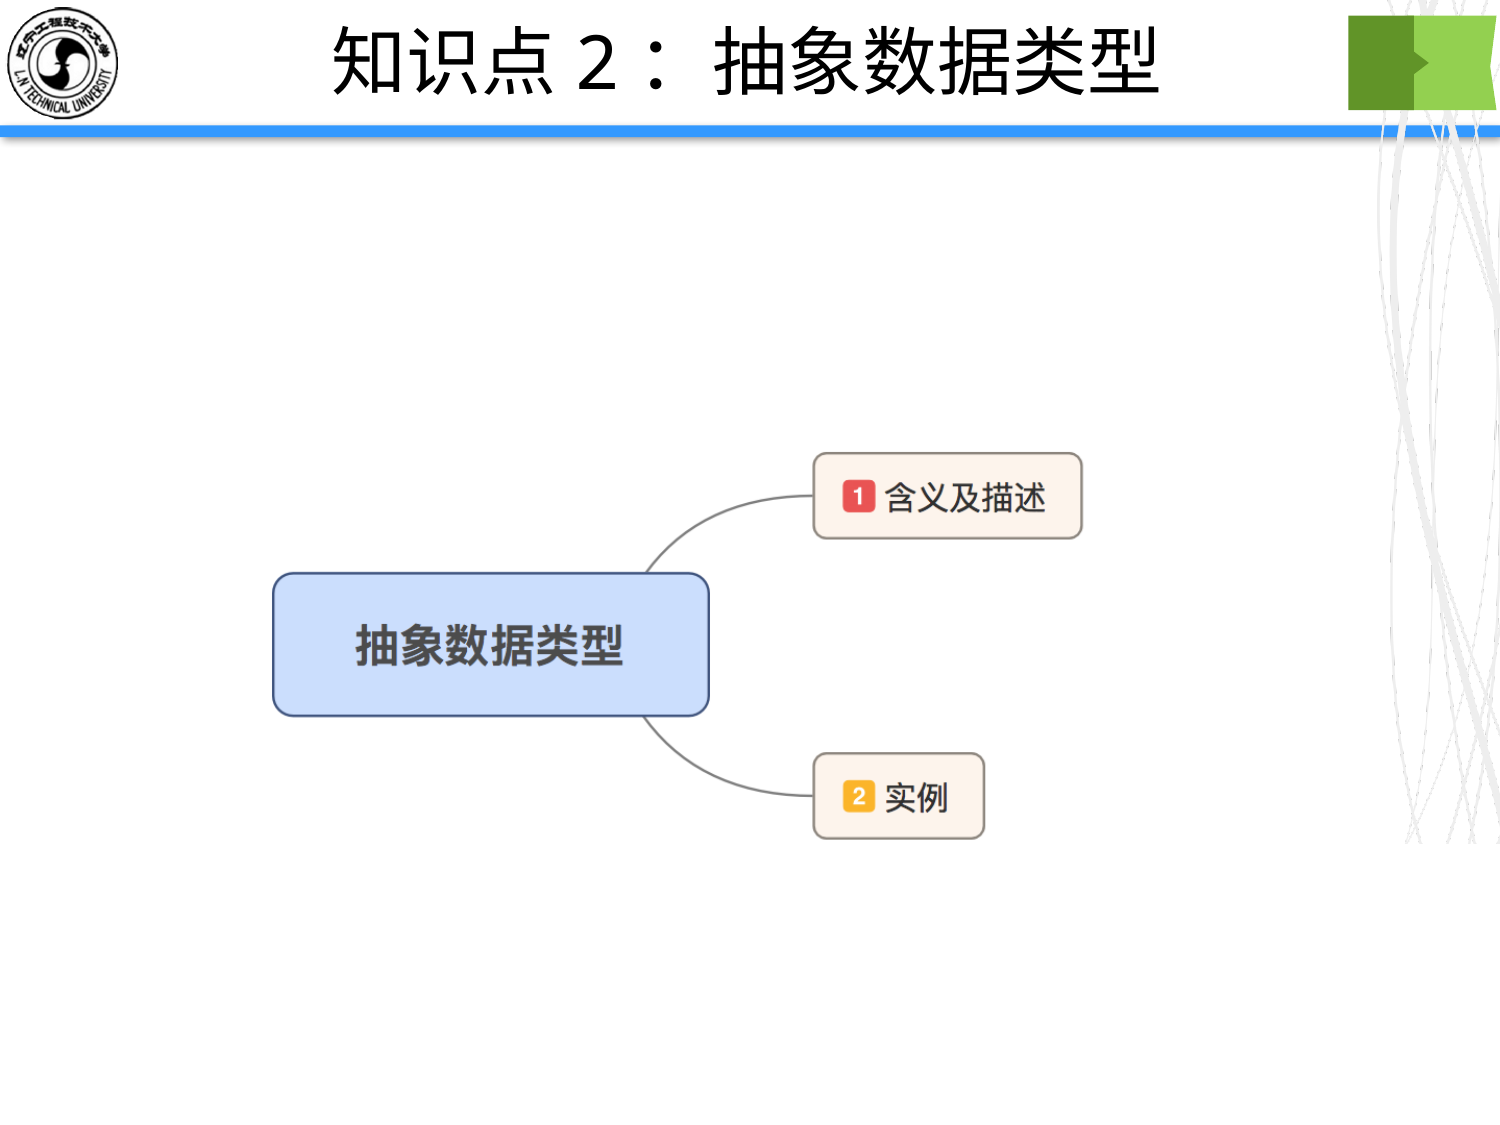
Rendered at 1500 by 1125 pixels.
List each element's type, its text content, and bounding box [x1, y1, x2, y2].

picture [125, 255, 1368, 996]
title 知识点2：抽象数据类型 [147, 1, 1346, 118]
picture [5, 7, 118, 120]
